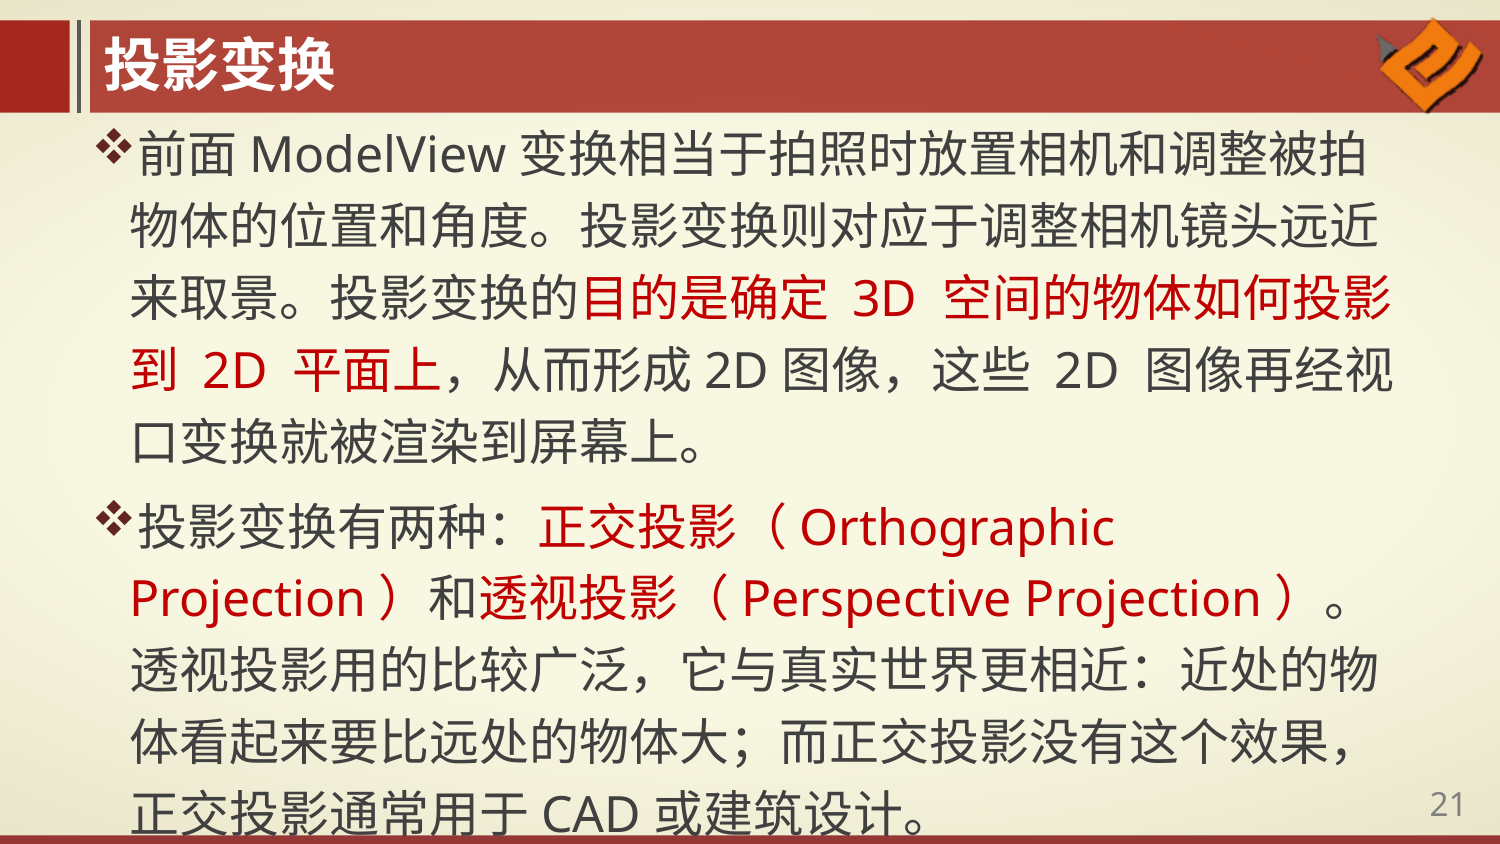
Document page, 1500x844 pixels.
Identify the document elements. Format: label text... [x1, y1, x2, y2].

text_box 前面ModelView变换相当于拍照时放置相机和调整被拍物体的位置和角度。投影变换则对应于调整相机镜头远近来取景。投影变换的目的是确定 3D 空间的物体如何投影到 2D 平面上，从而形成2D图像，这些 2D 图像再经视口变换就被渲染到屏幕上。 投影变换有两种：正交投影（Orthographic Projection）和透视投影（Perspective Projection）。透视投影用的比较广泛，它与真实世界更相近：近处的物体看起来要比远处的物体大；而正交投影没有这个效果，正交投影通常用于CAD或建筑设计。 [76, 102, 1424, 777]
text_box 投影变换 [88, 20, 1046, 102]
picture [0, 0, 1500, 835]
